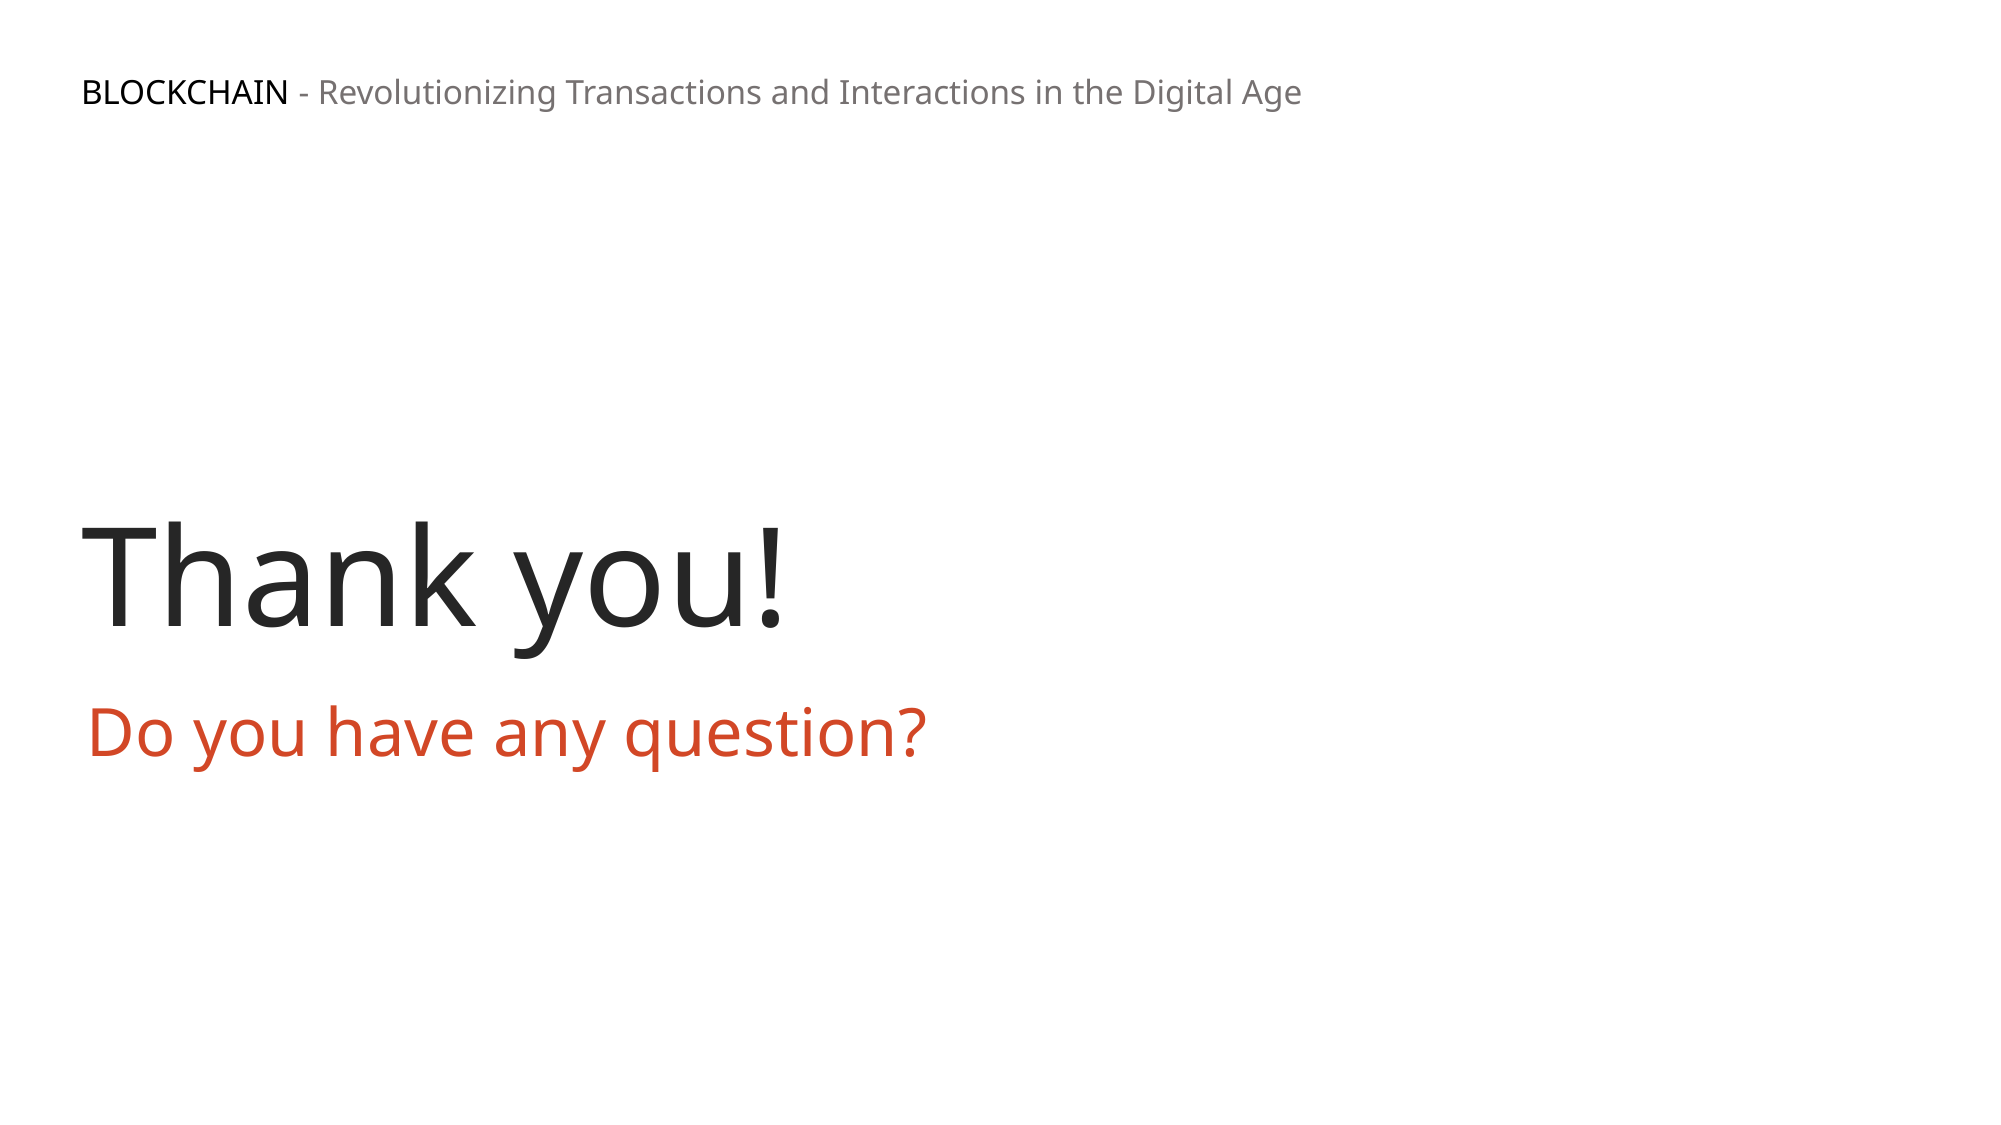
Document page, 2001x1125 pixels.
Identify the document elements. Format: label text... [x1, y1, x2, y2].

title Thank you! [66, 407, 1306, 669]
text_box Do you have any question? [66, 669, 1782, 950]
